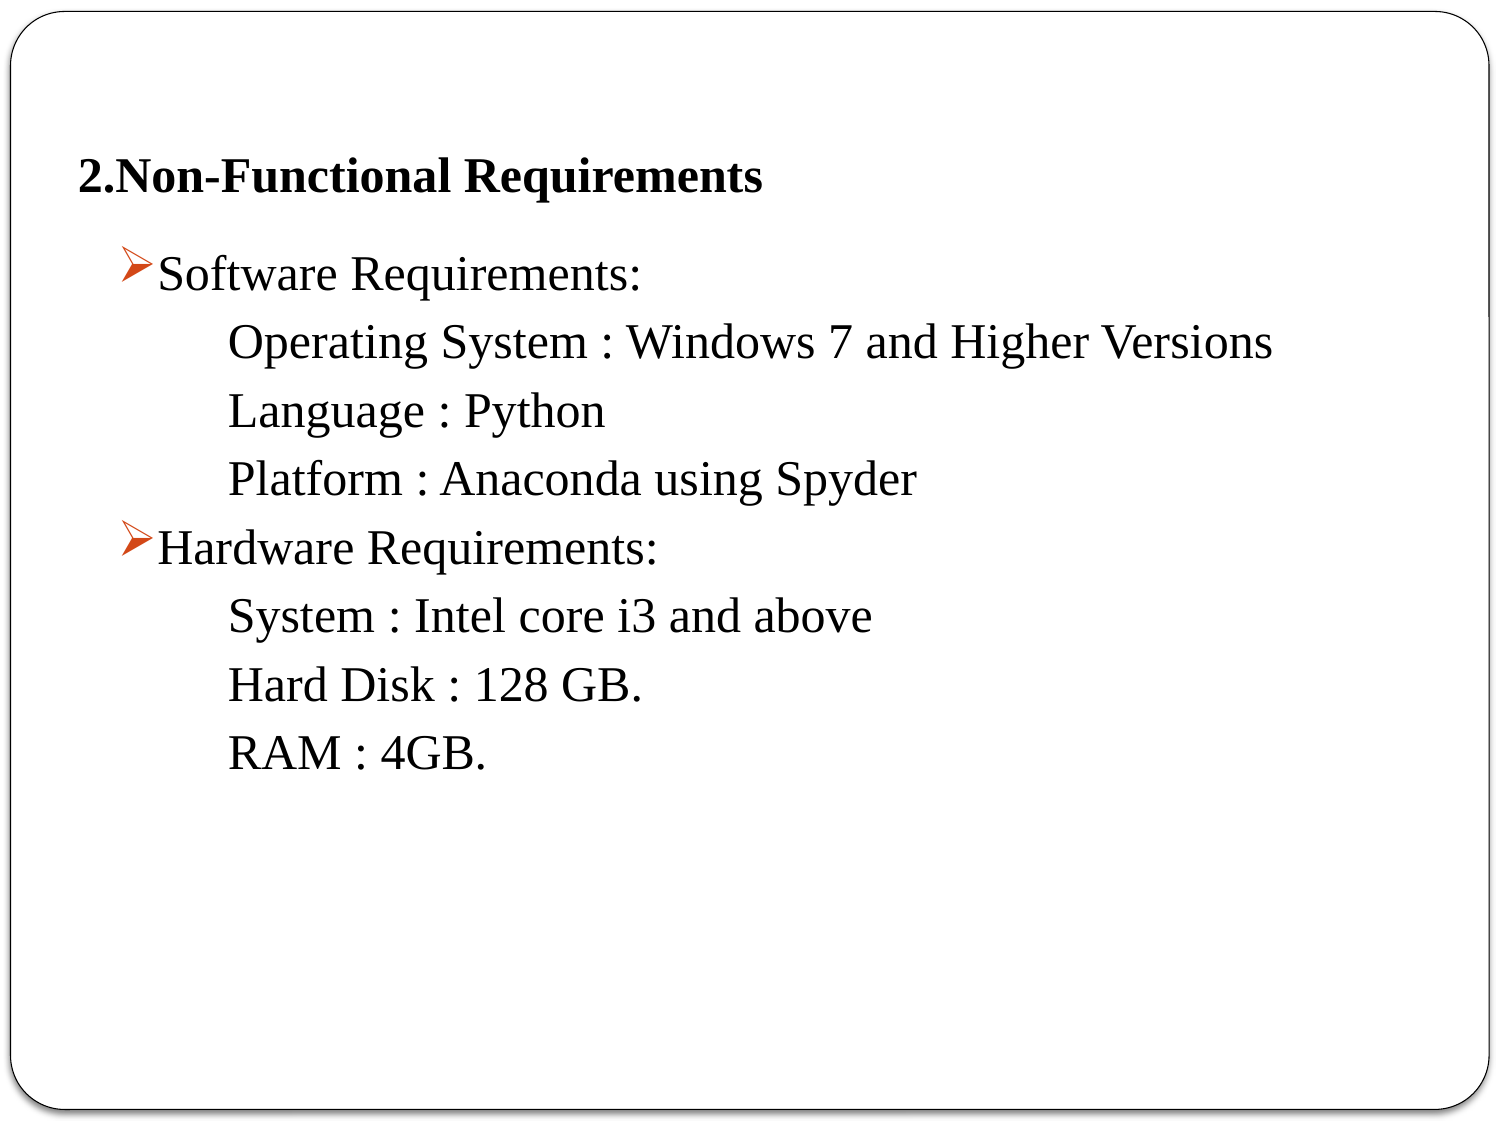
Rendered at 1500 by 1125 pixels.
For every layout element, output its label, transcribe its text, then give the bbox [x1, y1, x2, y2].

text_box 2.Non-Functional Requirements Software Requirements: Operating System : Windows 7 and Higher Versions Language : Python Platform : Anaconda using Spyder Hardware Requirements: System : Intel core i3 and above Hard Disk : 128 GB. RAM : 4GB. [63, 66, 1395, 787]
